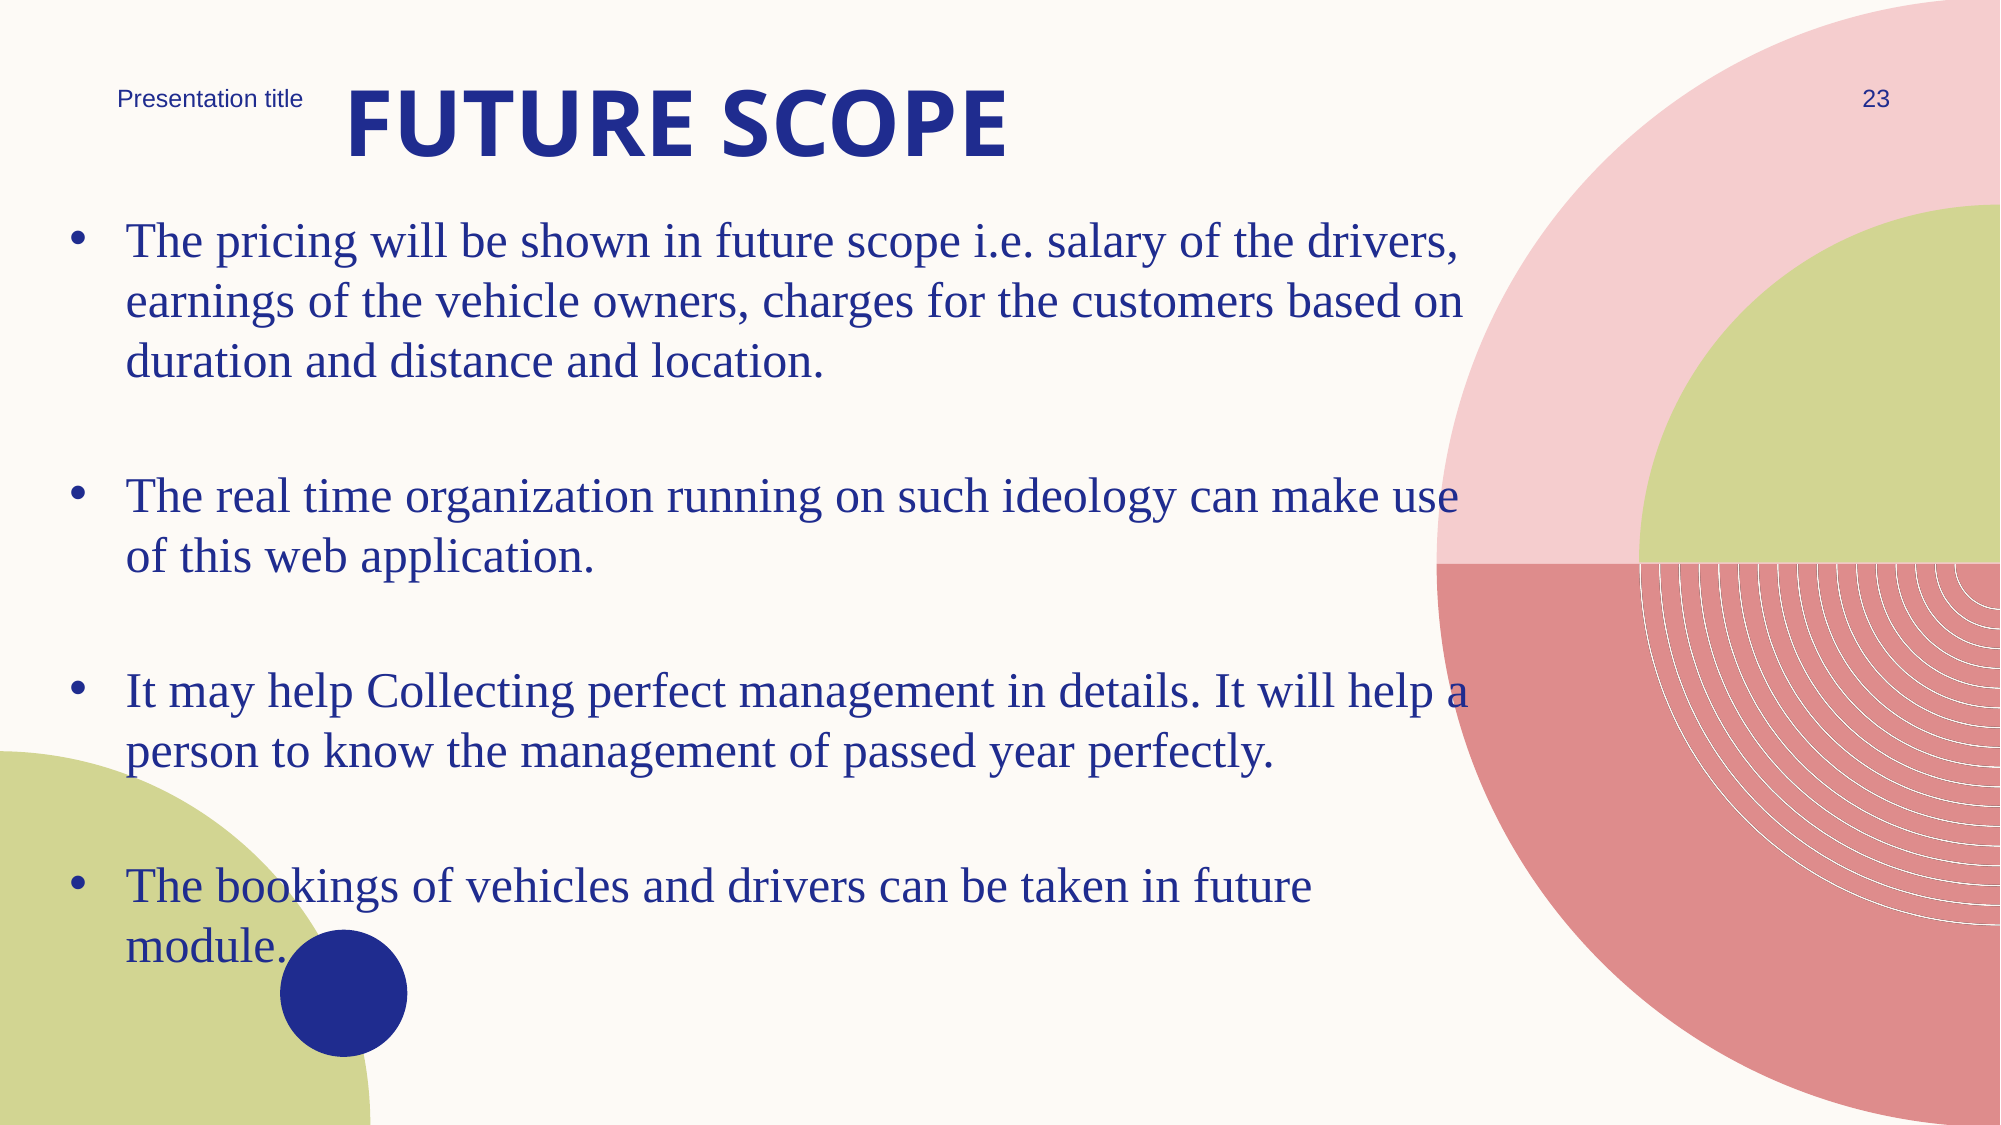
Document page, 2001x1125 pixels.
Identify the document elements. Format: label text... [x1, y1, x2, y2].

picture [1639, 564, 2000, 926]
footer Presentation title [101, 75, 627, 120]
list The pricing will be shown in future scope i.e. salary of the drivers, earnings of the vehicle owners, charges for the customers based on duration and distance and location. The real time organization running on such ideology can make use of this web application. It may help Collecting perfect management in details. It will help a person to know the management of passed year perfectly. The bookings of vehicles and drivers can be taken in future module. [54, 200, 1500, 840]
slide_number 23 [1795, 75, 1958, 120]
title Future scope [328, 56, 1439, 183]
